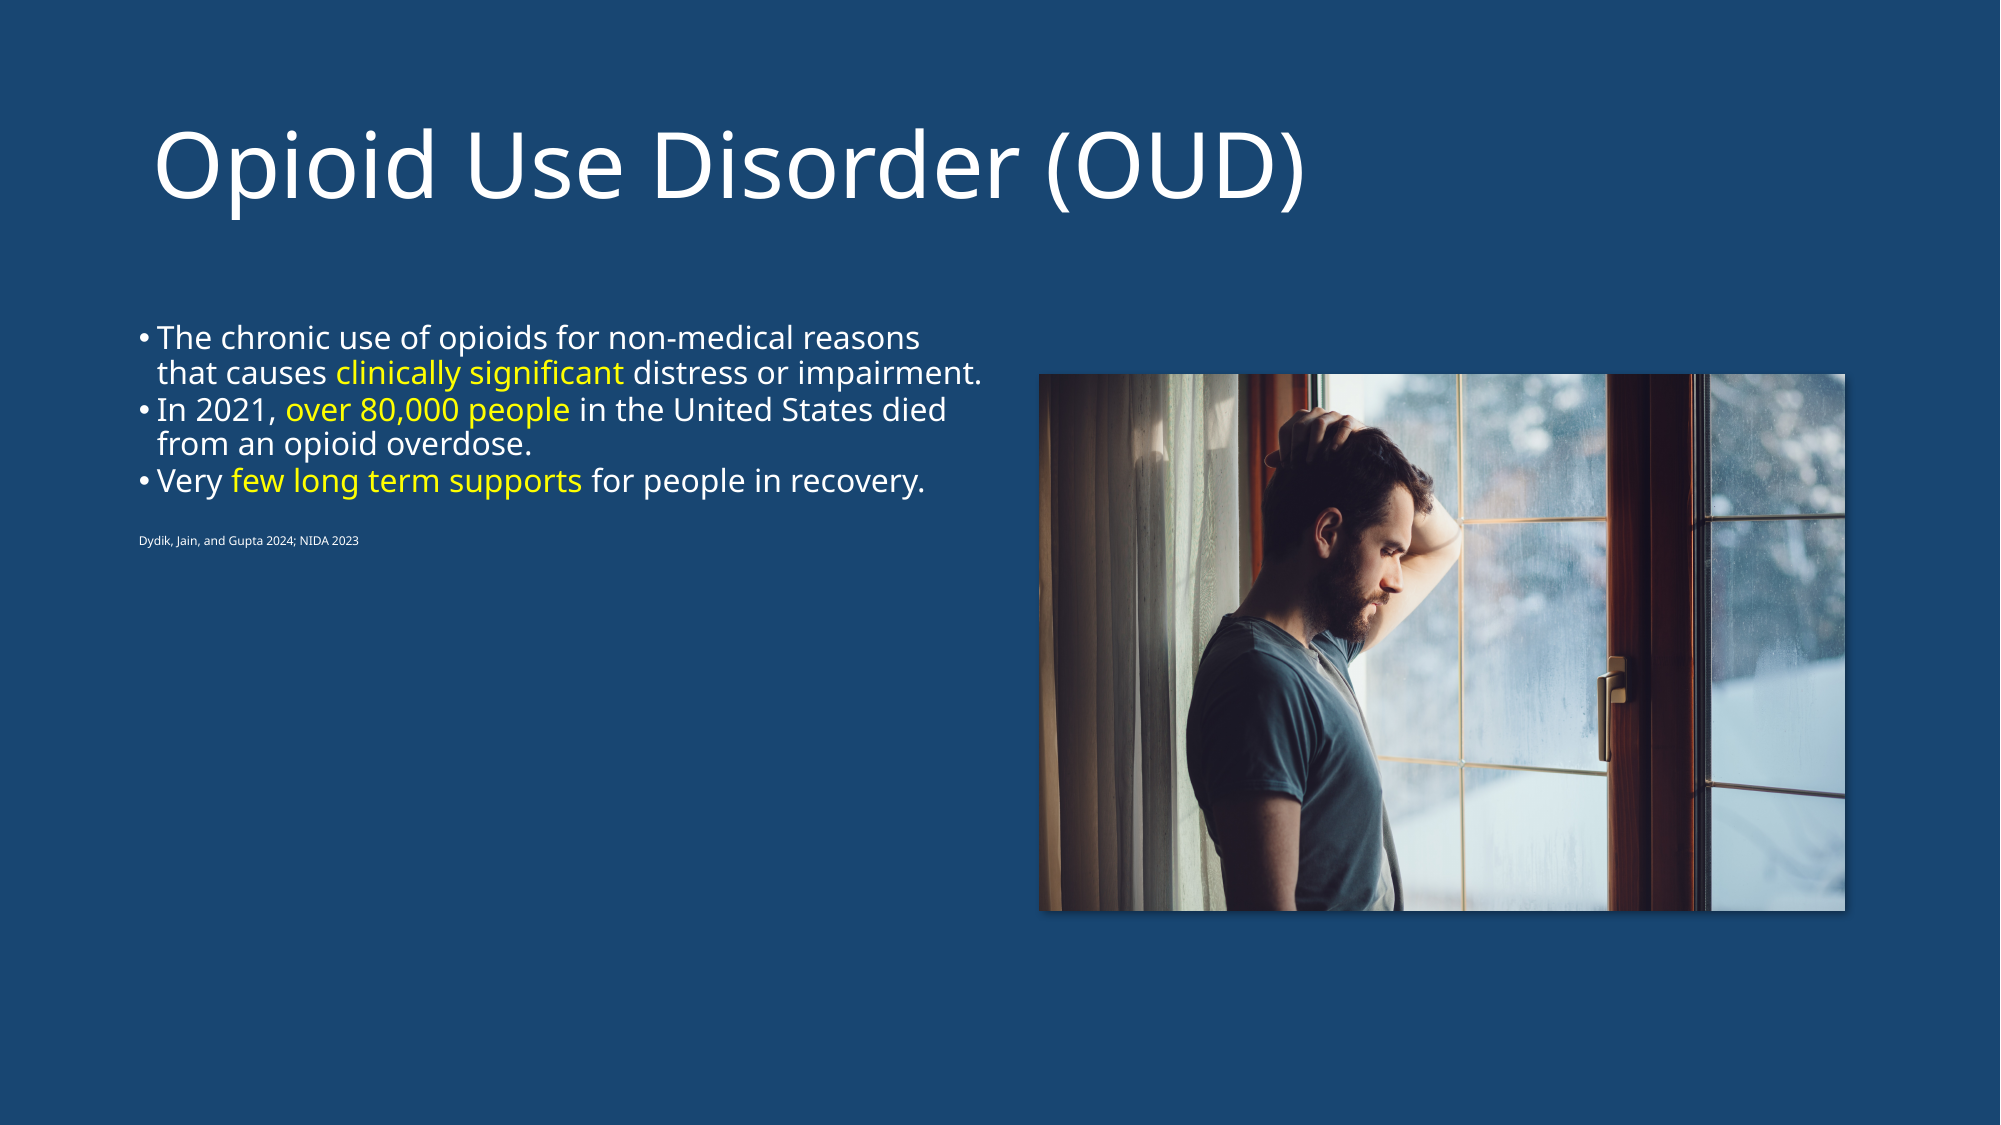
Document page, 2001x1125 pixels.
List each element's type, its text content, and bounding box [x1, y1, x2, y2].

title Opioid Use Disorder (OUD) [137, 59, 1863, 278]
picture [1039, 373, 1845, 912]
list The chronic use of opioids for non-medical reasons that causes clinically significant distress or impairment. In 2021, over 80,000 people in the United States died from an opioid overdose. Very few long term supports for people in recovery. Dydik, Jain, and Gupta 2024; NIDA 2023 [123, 314, 1000, 643]
